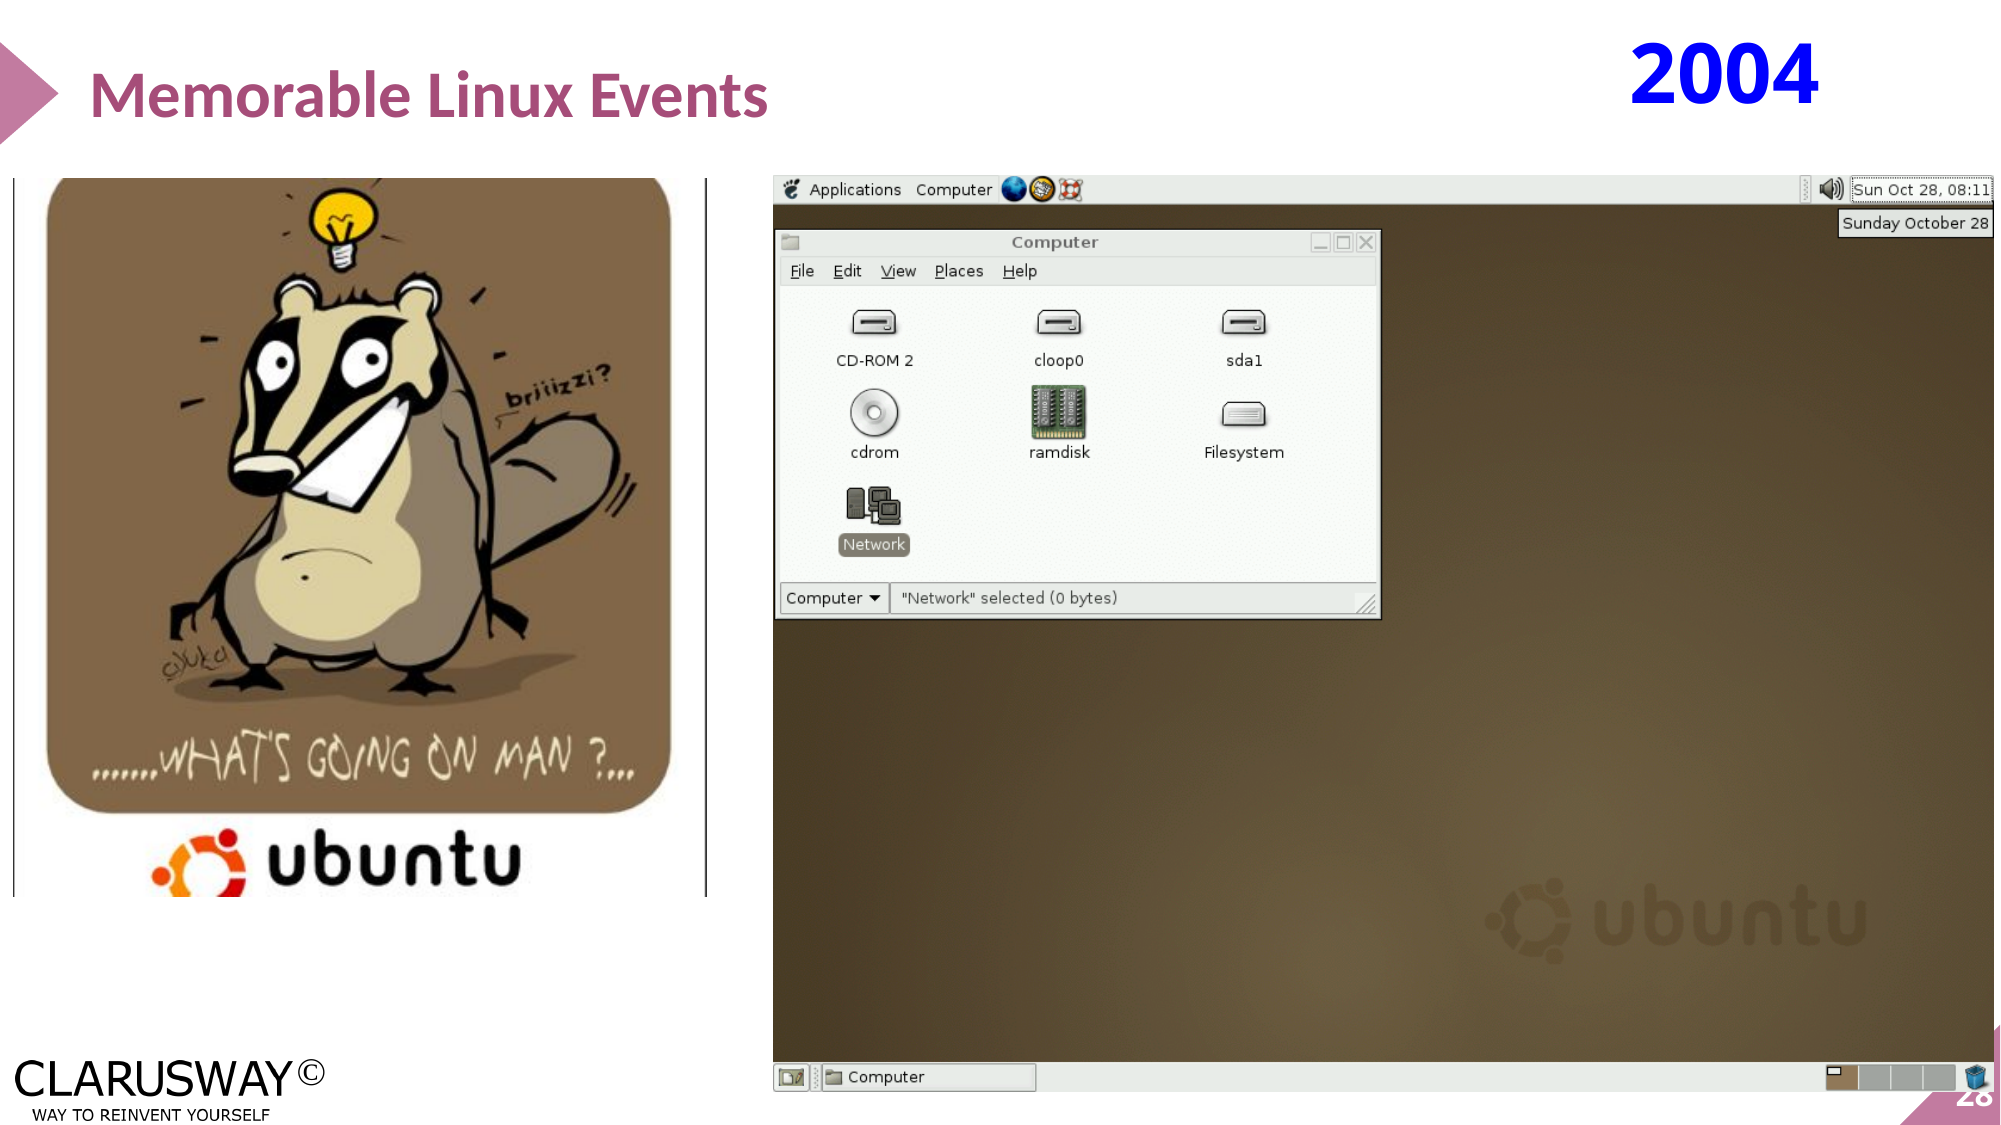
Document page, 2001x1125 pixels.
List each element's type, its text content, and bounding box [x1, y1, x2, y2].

picture [13, 178, 707, 897]
picture [773, 175, 1994, 1092]
text_box Memorable Linux Events [69, 31, 1128, 145]
picture [15, 1060, 293, 1121]
slide_number 28 [1948, 1092, 1994, 1119]
text_box 2004 [1455, 0, 1994, 145]
